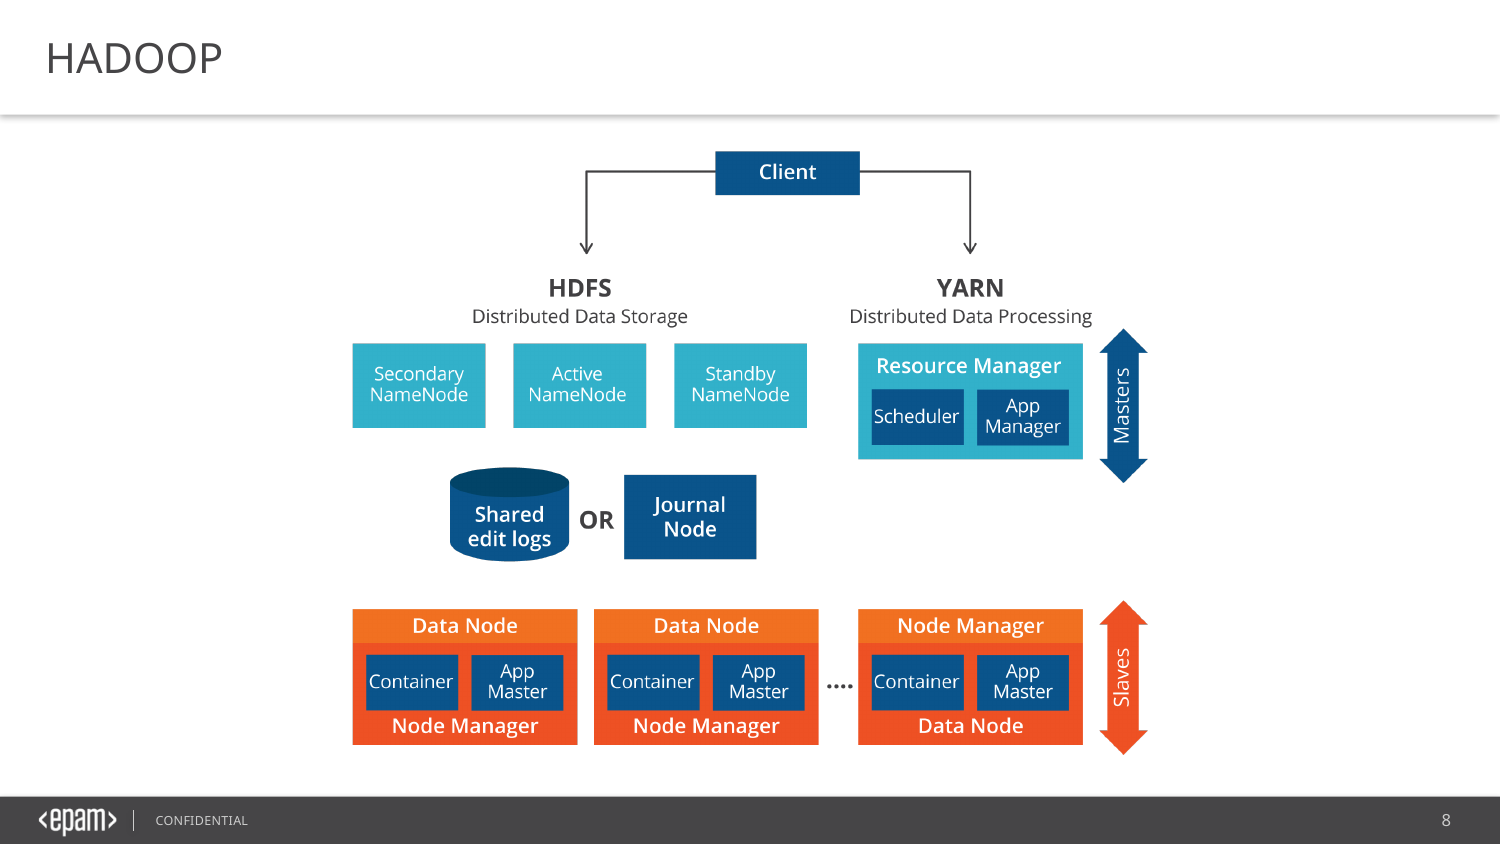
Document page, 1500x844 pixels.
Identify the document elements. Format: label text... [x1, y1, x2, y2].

picture [38, 808, 117, 837]
list hadoop [0, 0, 1500, 115]
picture [327, 132, 1173, 765]
